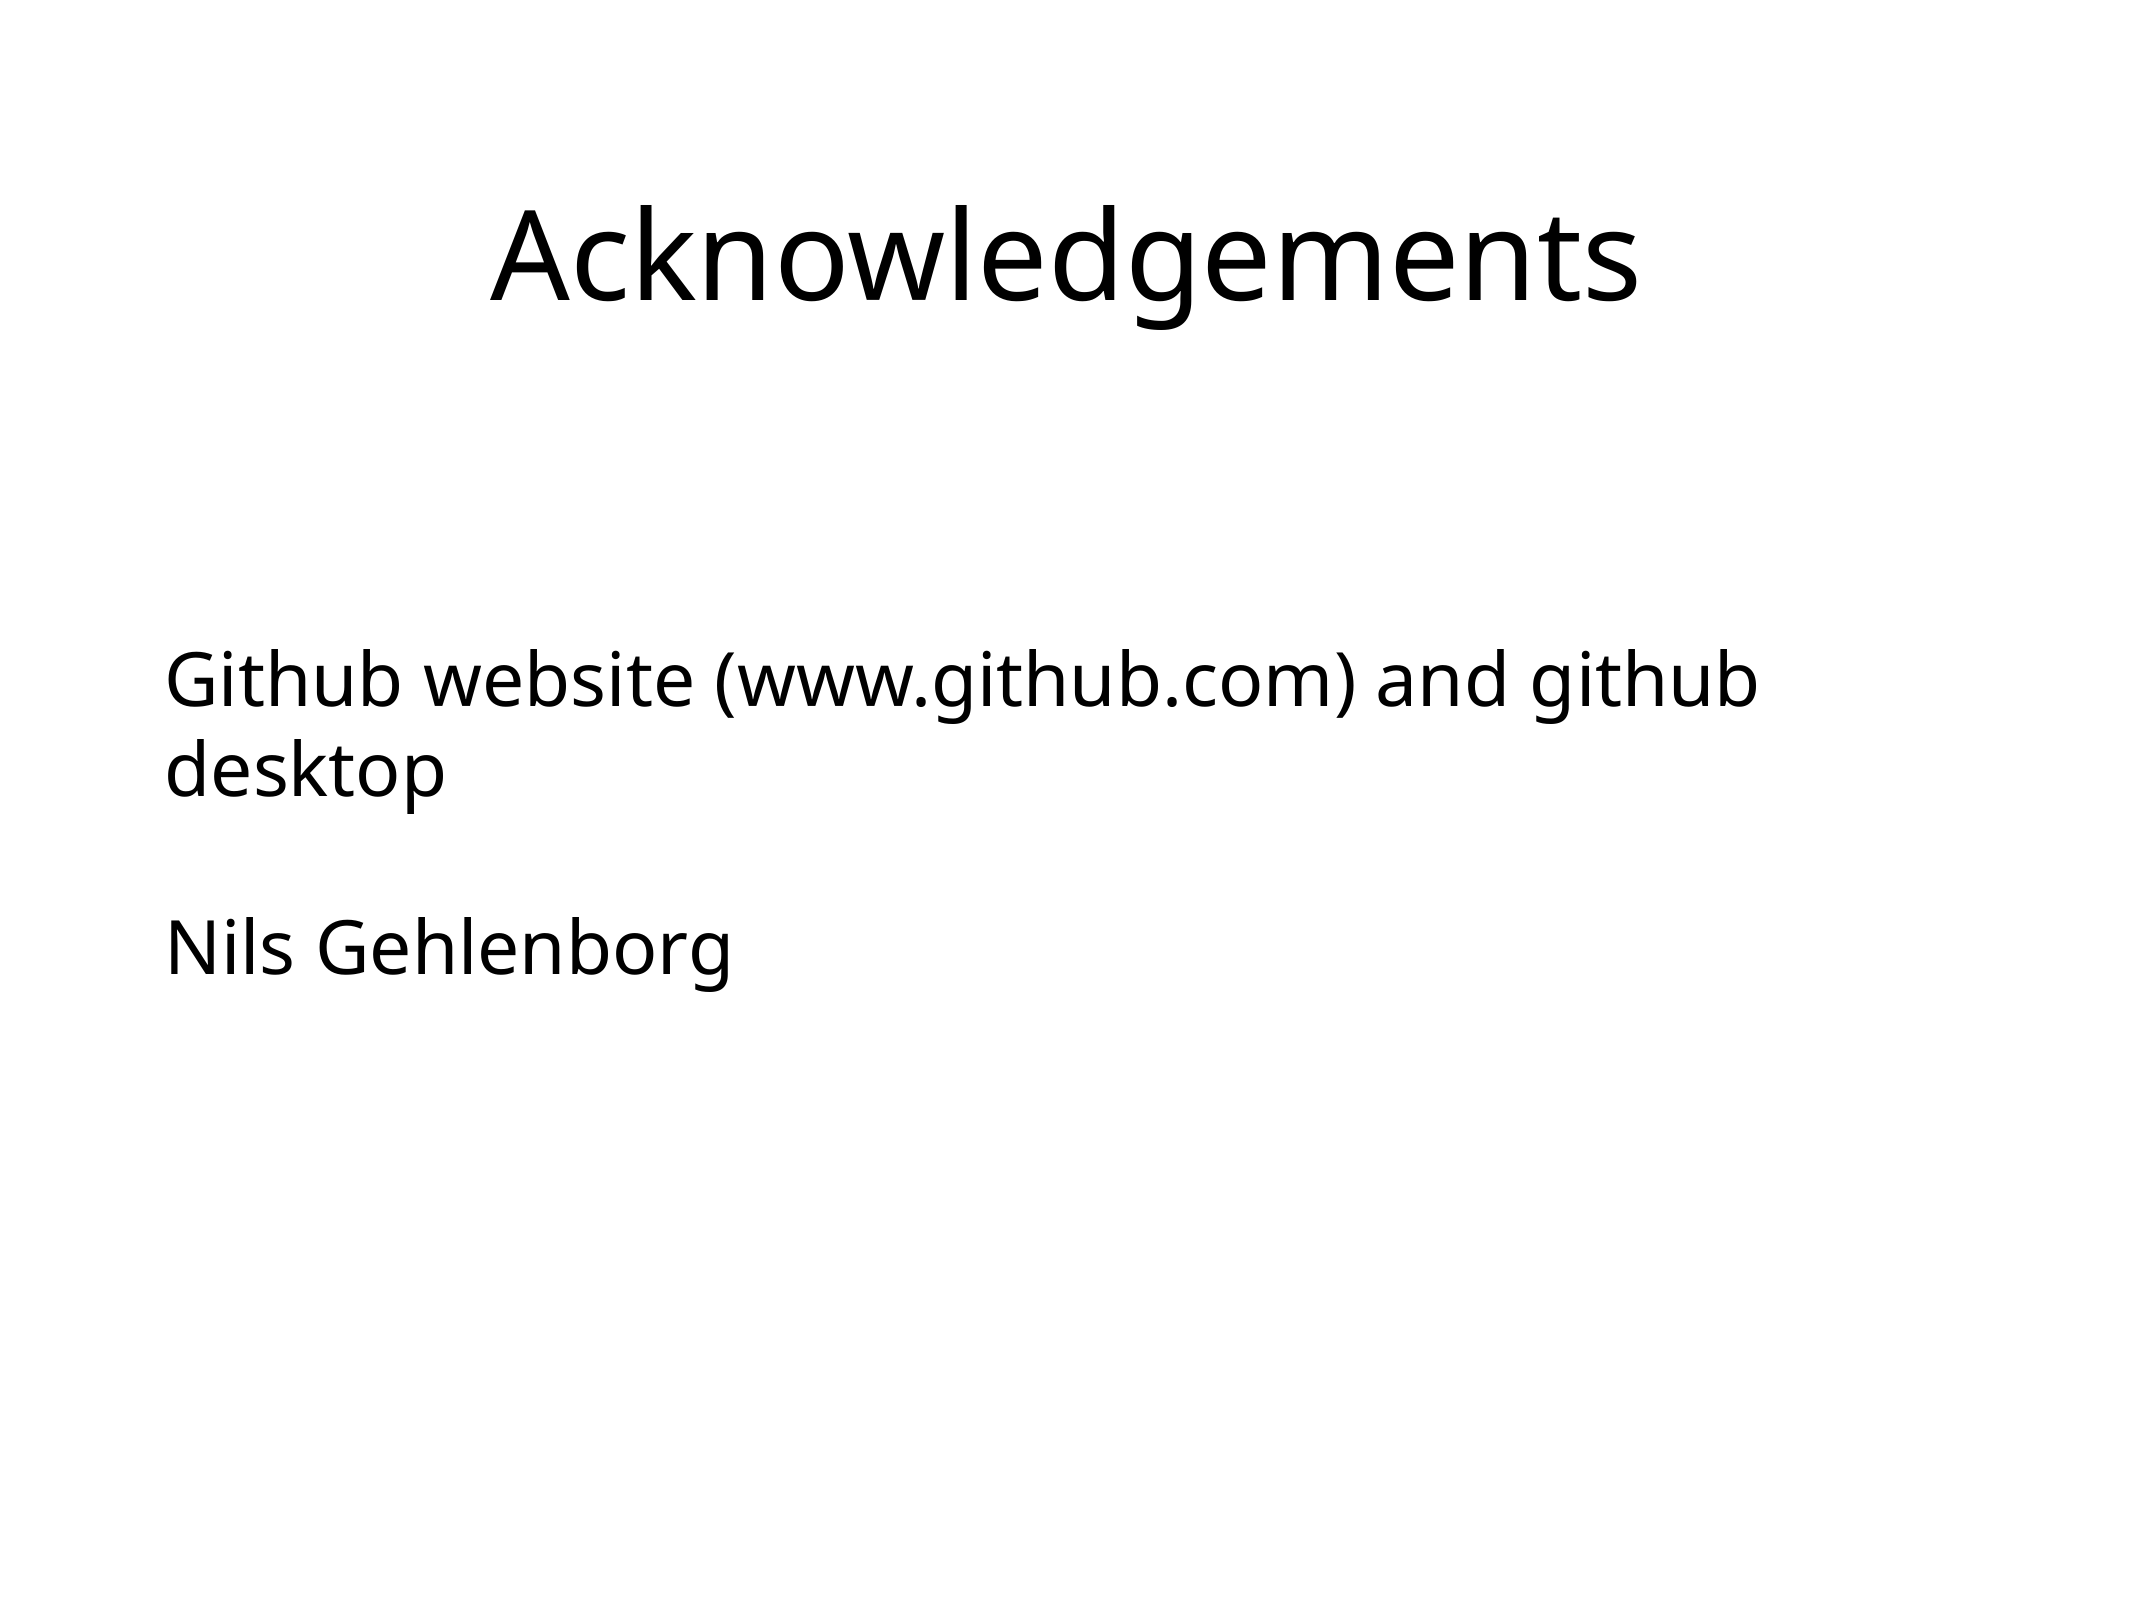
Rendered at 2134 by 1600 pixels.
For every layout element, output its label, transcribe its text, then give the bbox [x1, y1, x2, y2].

title Acknowledgements [155, 72, 1978, 426]
list Github website (www.github.com) and github desktop Nils Gehlenborg [155, 426, 1978, 1018]
